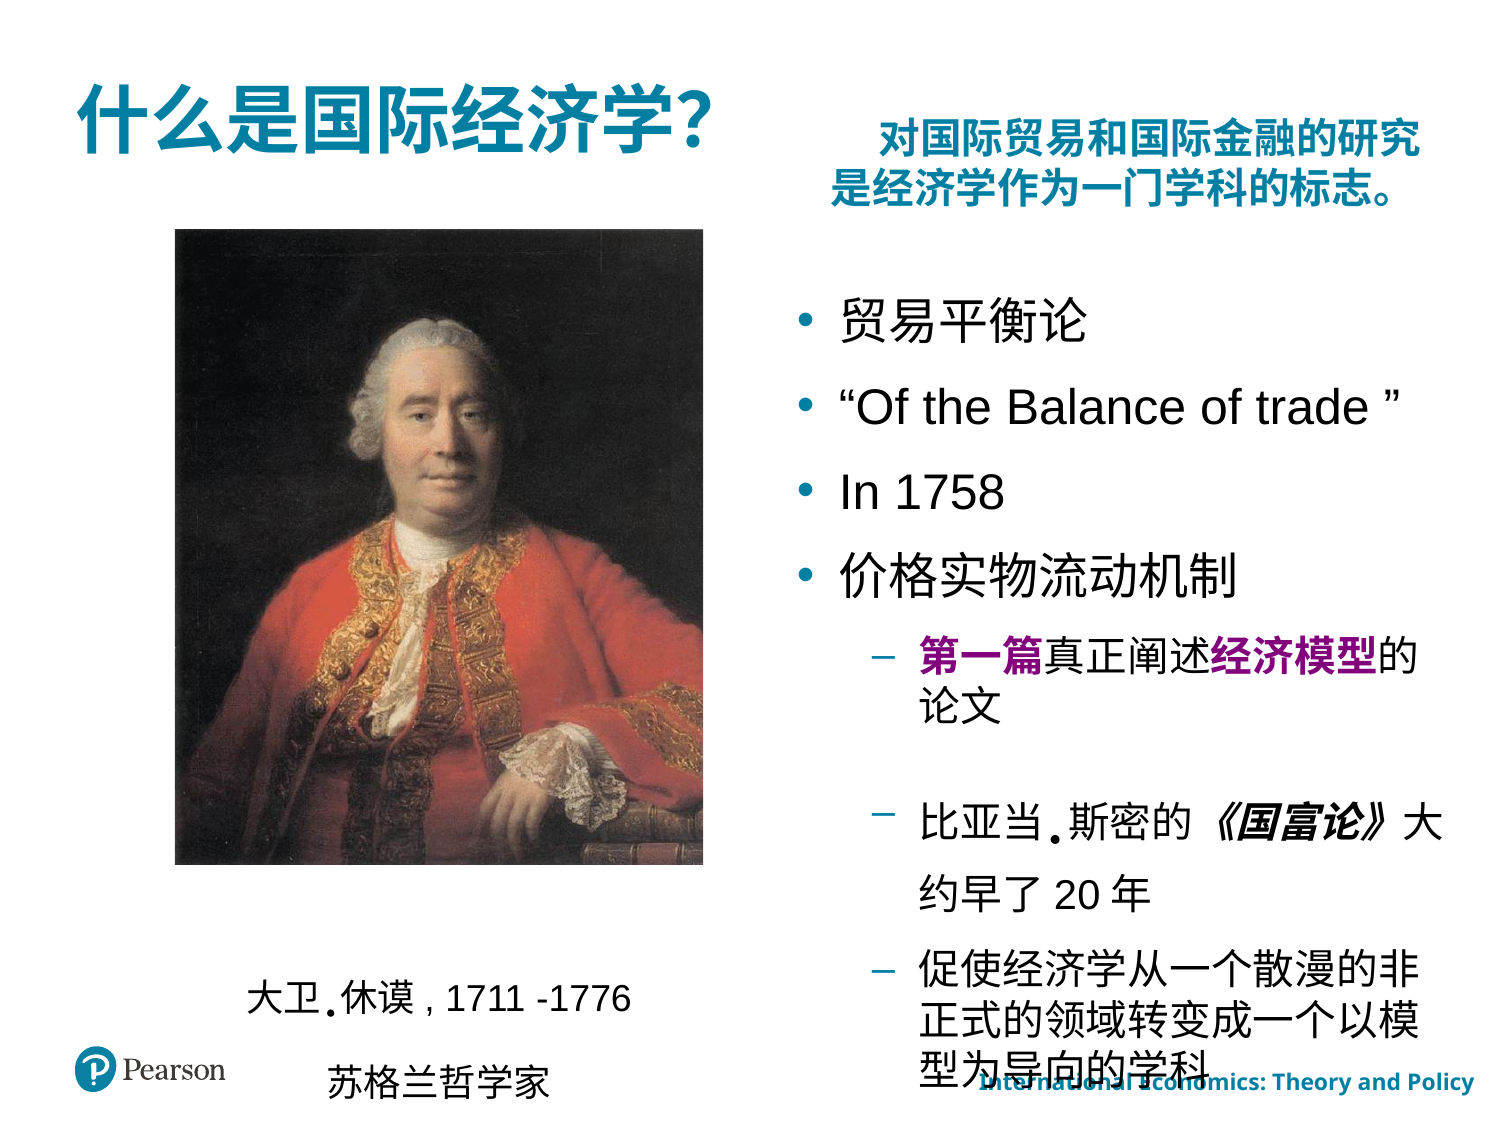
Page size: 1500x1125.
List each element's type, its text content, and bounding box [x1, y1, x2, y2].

list 贸易平衡论 “Of the Balance of trade ” In 1758 价格实物流动机制 第一篇真正阐述经济模型的论文 比亚当˙斯密的《国富论》大约早了20年 促使经济学从一个散漫的非正式的领域转变成一个以模型为导向的学科 [796, 289, 1447, 1048]
text_box 对国际贸易和国际金融的研究是经济学作为一门学科的标志。 [815, 104, 1438, 220]
picture [174, 228, 704, 865]
title 什么是国际经济学？ [75, 35, 1438, 163]
text_box 大卫˙休谟, 1711 -1776 苏格兰哲学家 [231, 892, 647, 1112]
